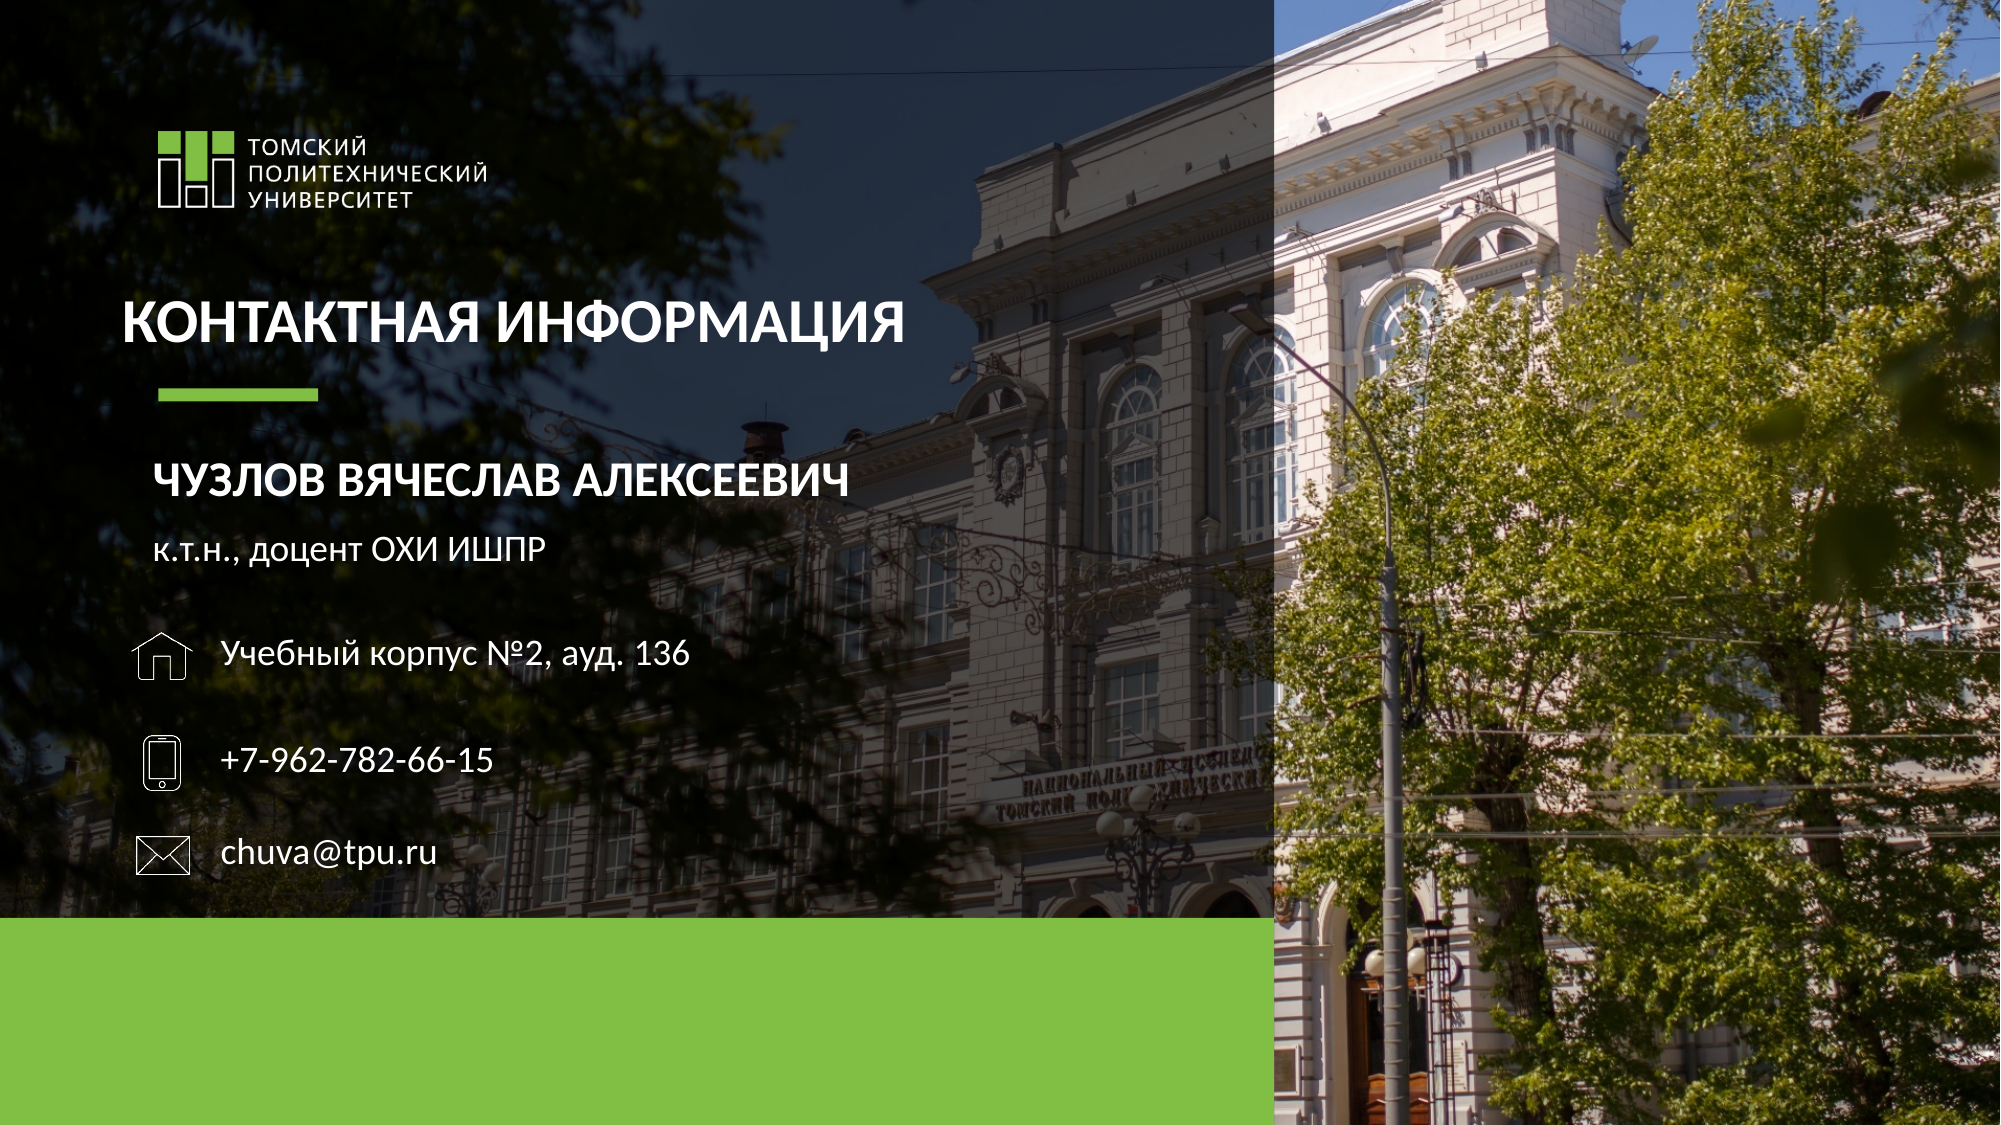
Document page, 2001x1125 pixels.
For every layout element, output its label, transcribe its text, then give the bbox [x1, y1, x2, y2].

list к.т.н., доцент ОХИ ИШПР [137, 521, 1275, 593]
picture [0, 0, 2000, 1125]
title КОНТАКТНАЯ ИНФОРМАЦИЯ [107, 213, 1275, 432]
list chuva@tpu.ru [205, 824, 1275, 887]
list +7-962-782-66-15 [205, 732, 1275, 796]
list ЧУЗЛОВ ВЯЧЕСЛАВ АЛЕКСЕЕВИЧ [137, 446, 1275, 518]
list Учебный корпус №2, ауд. 136 [205, 625, 1275, 688]
